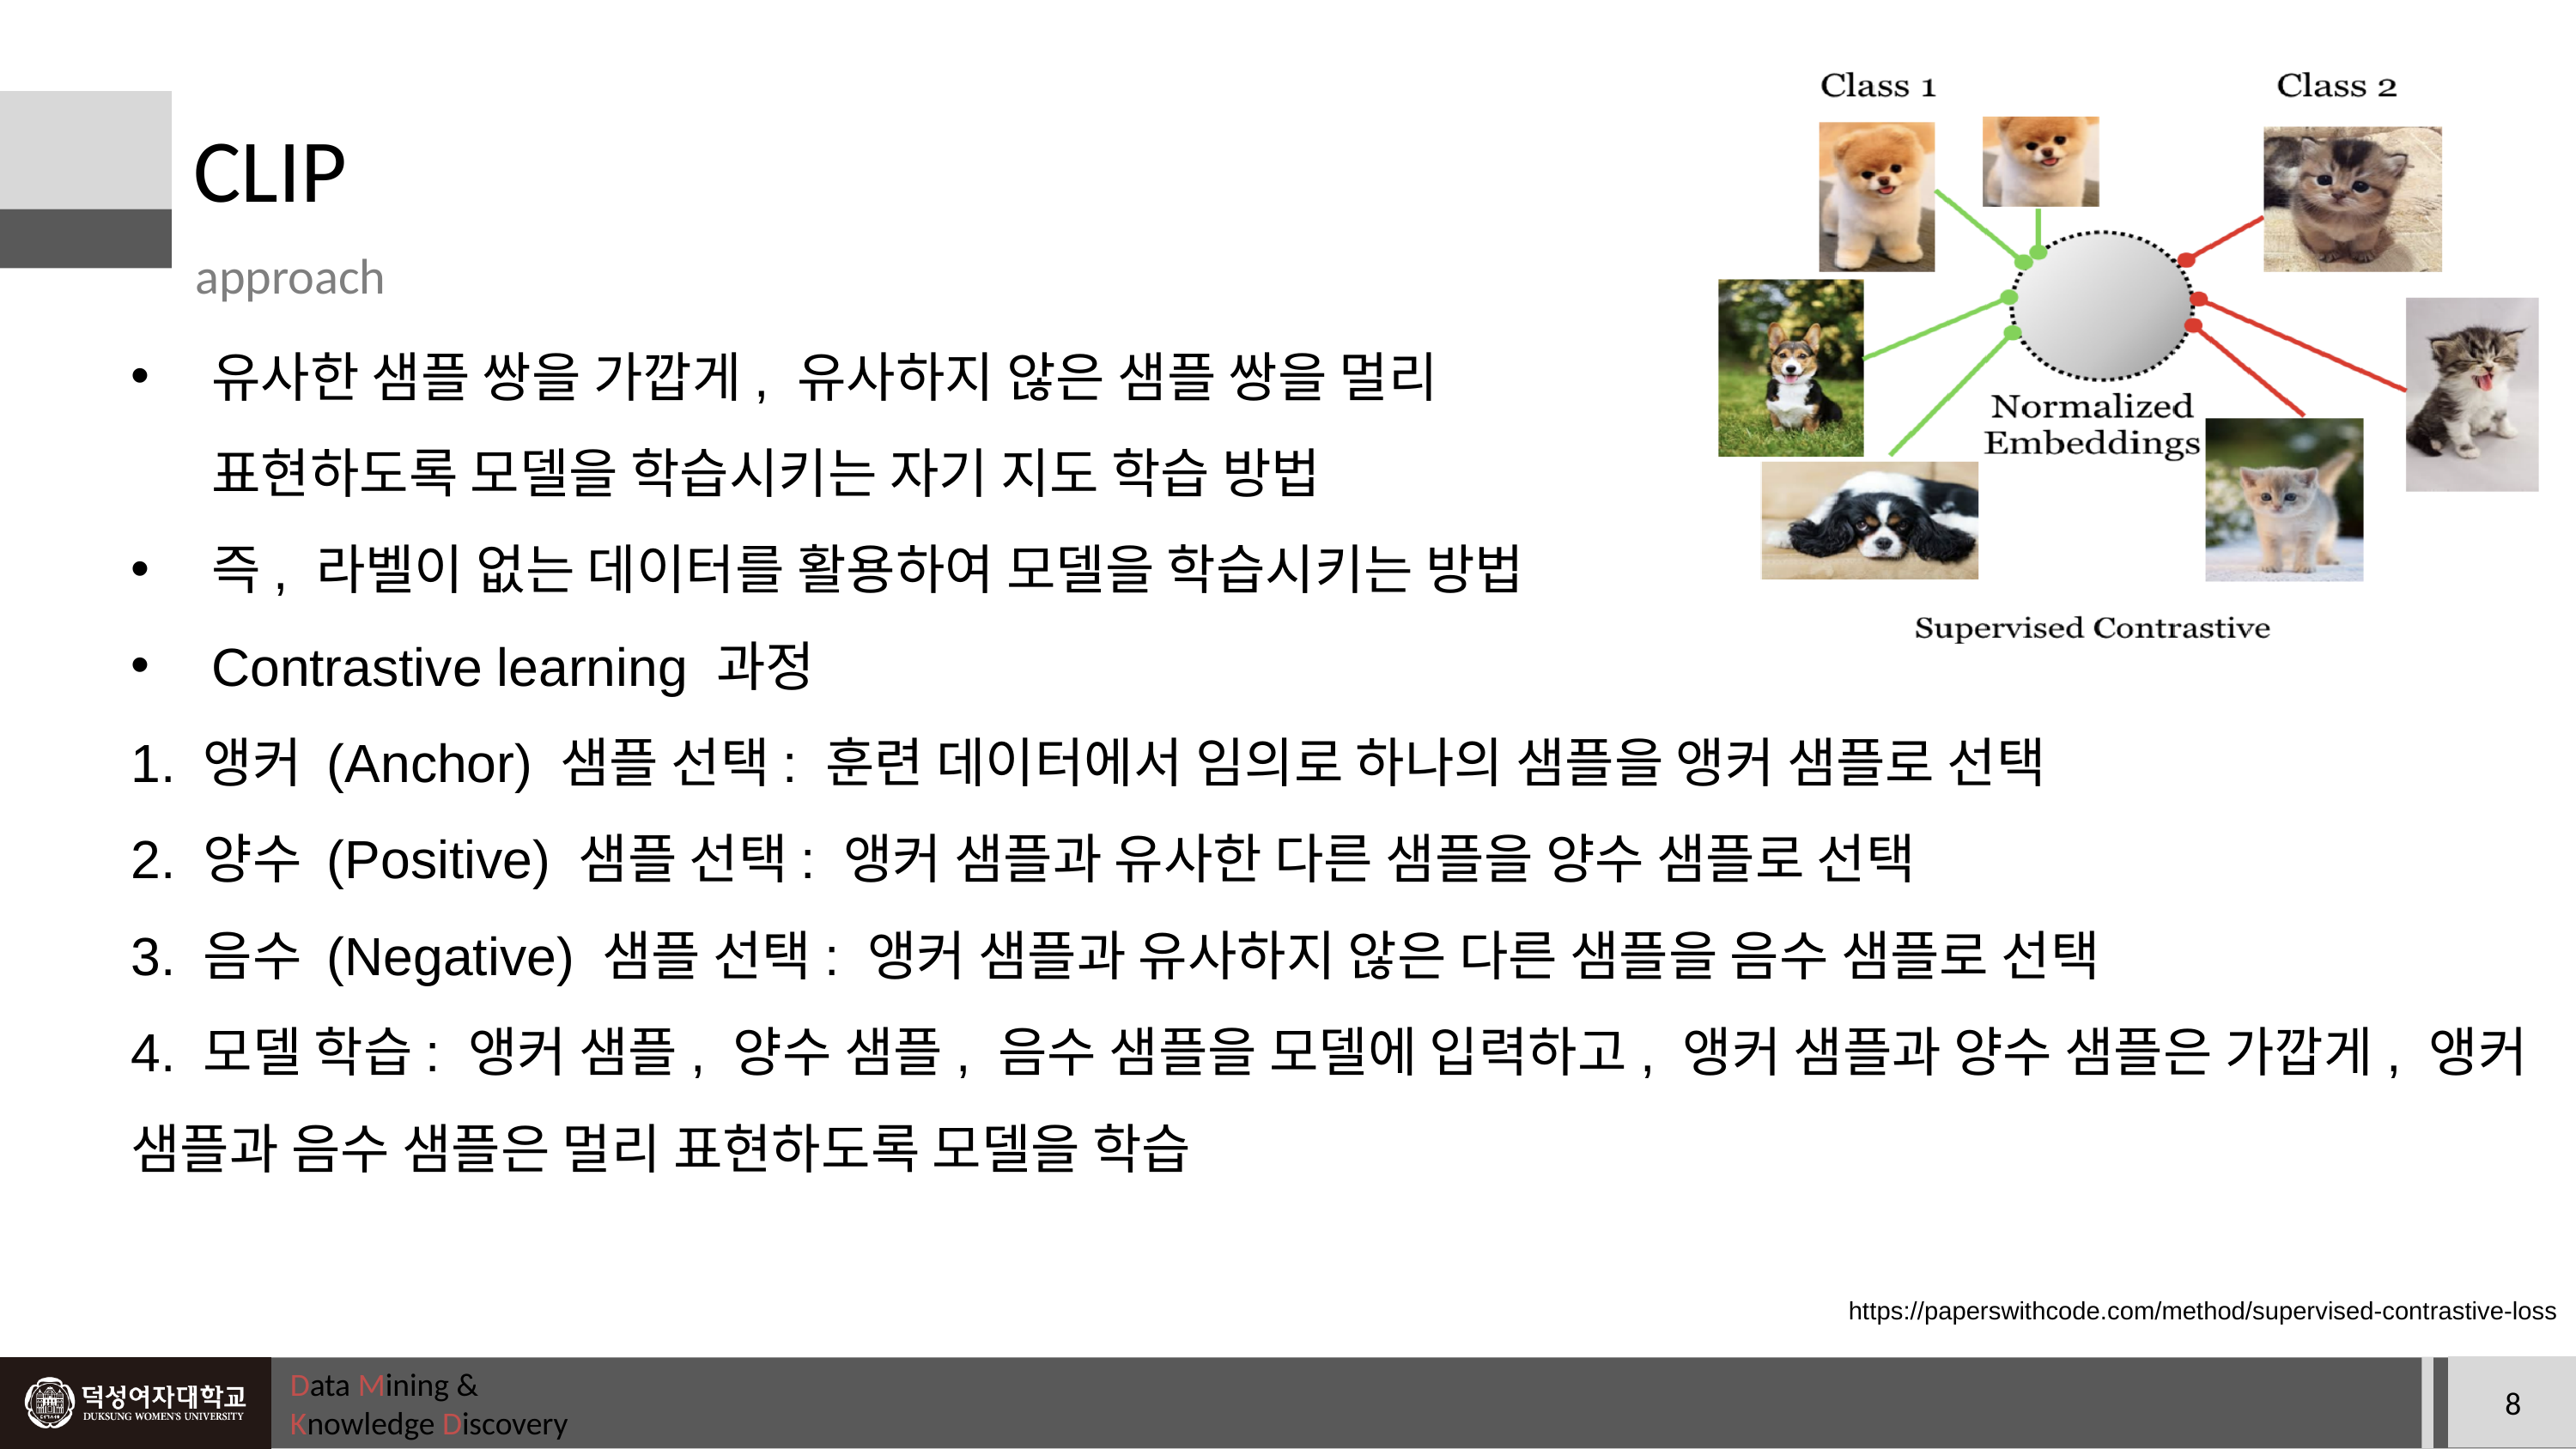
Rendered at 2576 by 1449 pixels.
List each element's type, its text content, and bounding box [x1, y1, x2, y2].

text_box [0, 90, 1106, 306]
text_box https://paperswithcode.com/method/supervised-contrastive-loss [1836, 1288, 2576, 1331]
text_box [0, 1355, 2576, 1449]
picture [1686, 46, 2549, 674]
text_box 유사한 샘플 쌍을 가깝게, 유사하지 않은 샘플 쌍을 멀리 표현하도록 모델을 학습시키는 자기 지도 학습 방법 즉, 라벨이 없는 데이터를 활용하여 모델을 학습시키는 방법 Contrastive learning 과정 1. 앵커 (Anchor) 샘플 선택: 훈련 데이터에서 임의로 하나의 샘플을 앵커 샘플로 선택 2. 양수 (Positive) 샘플 선택: 앵커 샘플과 유사한 다른 샘플을 양수 샘플로 선택 3. 음수 (Negative) 샘플 선택: 앵커 샘플과 유사하지 않은 다른 샘플을 음수 샘플로 선택 4. 모델 학습: 앵커 샘플, 양수 샘플, 음수 샘플을 모델에 입력하고, 앵커 샘플과 양수 샘플은 가깝게, 앵커 샘플과 음수 샘플은 멀리 표현하도록 모델을 학습 [118, 306, 2576, 1296]
